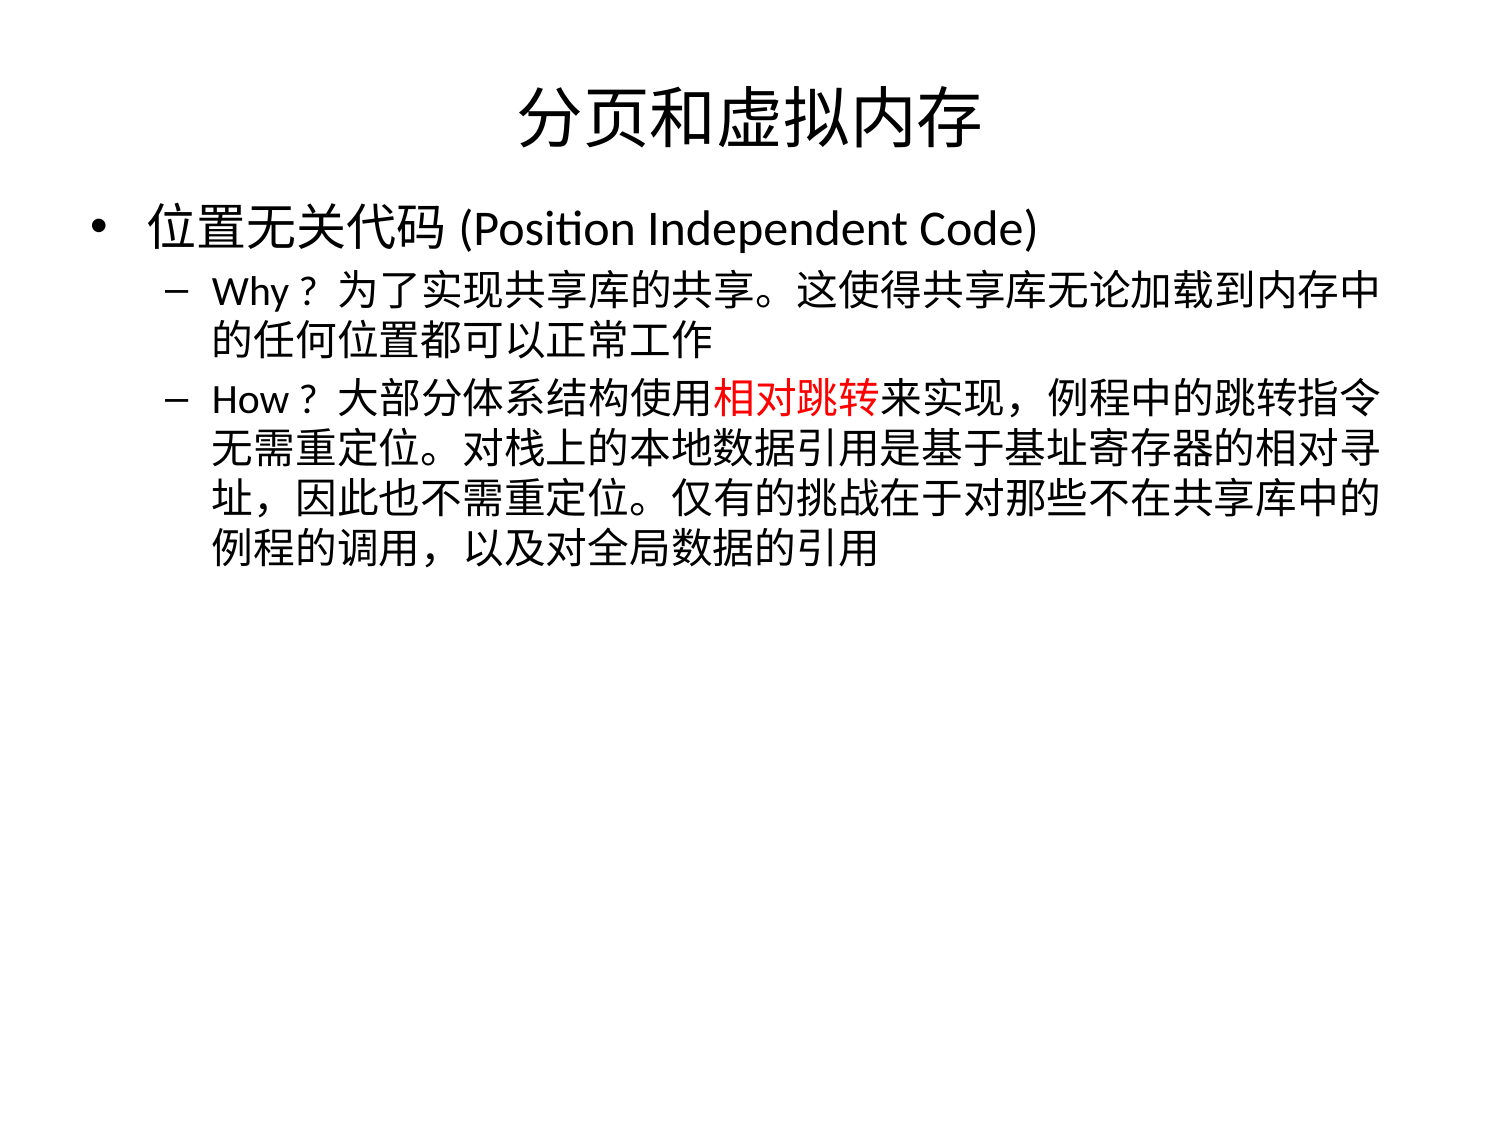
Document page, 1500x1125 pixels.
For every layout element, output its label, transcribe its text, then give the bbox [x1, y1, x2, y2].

list 位置无关代码(Position Independent Code) Why ? 为了实现共享库的共享。这使得共享库无论加载到内存中的任何位置都可以正常工作 How ? 大部分体系结构使用相对跳转来实现，例程中的跳转指令无需重定位。对栈上的本地数据引用是基于基址寄存器的相对寻址，因此也不需重定位。仅有的挑战在于对那些不在共享库中的例程的调用，以及对全局数据的引用 [75, 187, 1425, 1100]
title 分页和虚拟内存 [75, 45, 1425, 187]
